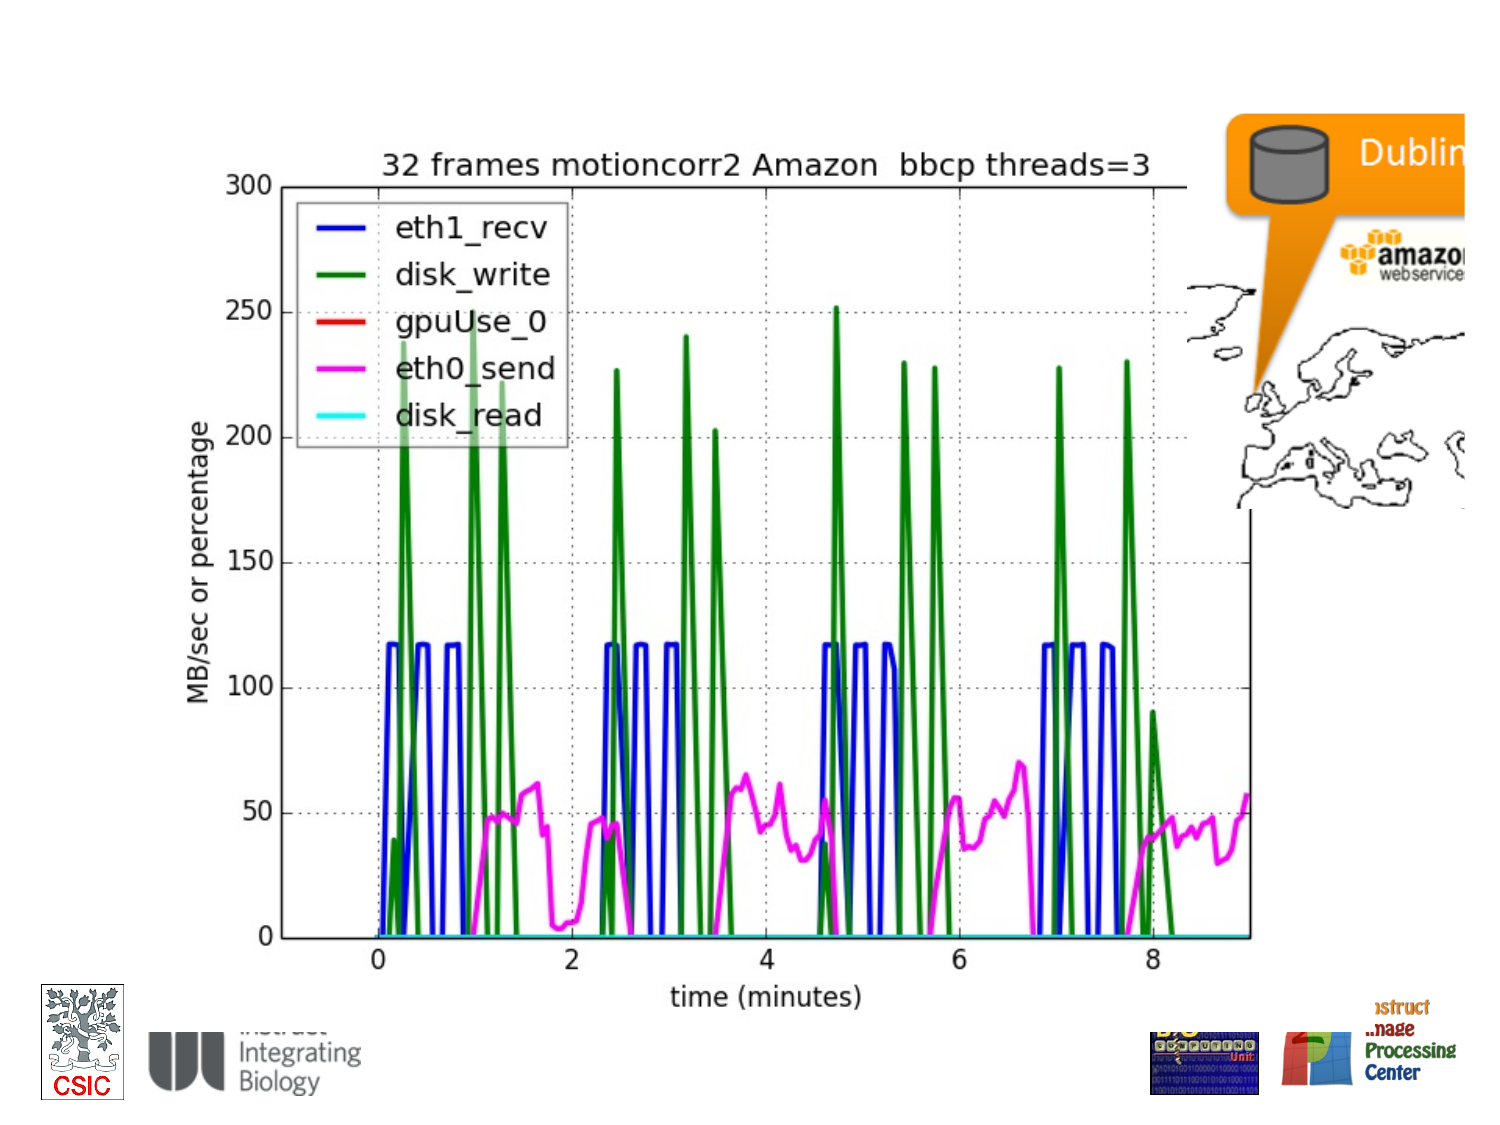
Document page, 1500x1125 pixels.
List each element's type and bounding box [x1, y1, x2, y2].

picture [41, 89, 1471, 1100]
